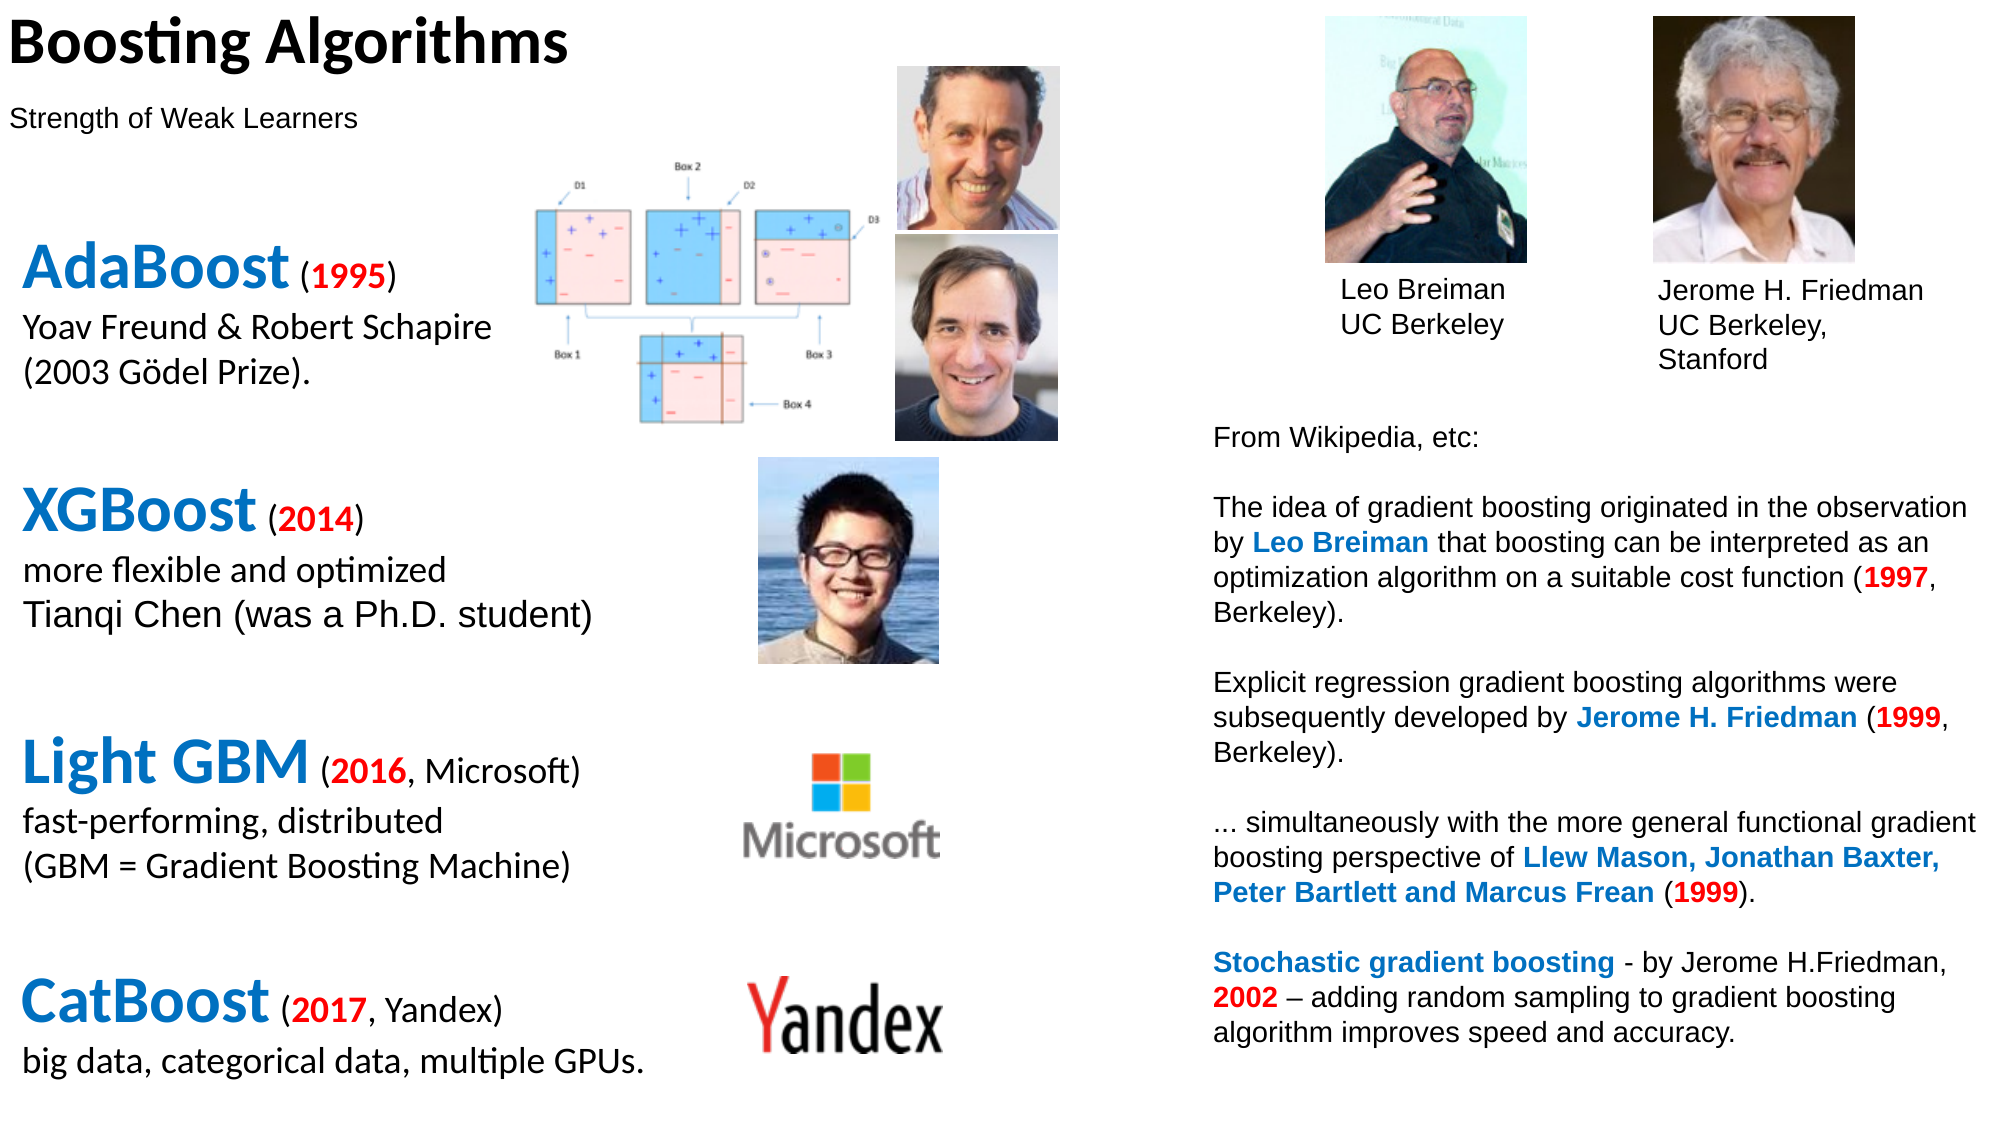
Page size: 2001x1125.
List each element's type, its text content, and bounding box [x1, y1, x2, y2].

text_box Jerome H. Friedman UC Berkeley, Stanford [1642, 263, 1977, 384]
text_box Strength of Weak Learners [0, 91, 389, 142]
text_box XGBoost (2014) more flexible and optimized Tianqi Chen (was a Ph.D. student) [7, 457, 620, 643]
text_box Light GBM (2016, Microsoft) fast-performing, distributed (GBM = Gradient Boosting Machine) [7, 709, 700, 894]
picture [510, 65, 1060, 442]
text_box From Wikipedia, etc: The idea of gradient boosting originated in the observation by Leo Breiman that boosting can be interpreted as an optimization algorithm on a suitable cost function (1997, Berkeley). Explicit regression gradient boosting algorithms were subsequently developed by Jerome H. Friedman (1999, Berkeley). ... simultaneously with the more general functional gradient boosting perspective of Llew Mason, Jonathan Baxter, Peter Bartlett and Marcus Frean (1999). Stochastic gradient boosting - by Jerome H.Friedman, 2002 – adding random sampling to gradient boosting algorithm improves speed and accuracy. [1198, 411, 2000, 1056]
picture [757, 457, 940, 664]
text_box AdaBoost (1995) Yoav Freund & Robert Schapire (2003 Gödel Prize). [7, 214, 505, 400]
text_box Boosting Algorithms [0, 0, 658, 92]
picture [1325, 15, 1527, 264]
picture [746, 976, 943, 1054]
picture [1653, 15, 1855, 264]
text_box CatBoost (2017, Yandex) big data, categorical data, multiple GPUs. [6, 948, 700, 1089]
picture [743, 753, 940, 859]
text_box Leo Breiman UC Berkeley [1325, 262, 1546, 348]
